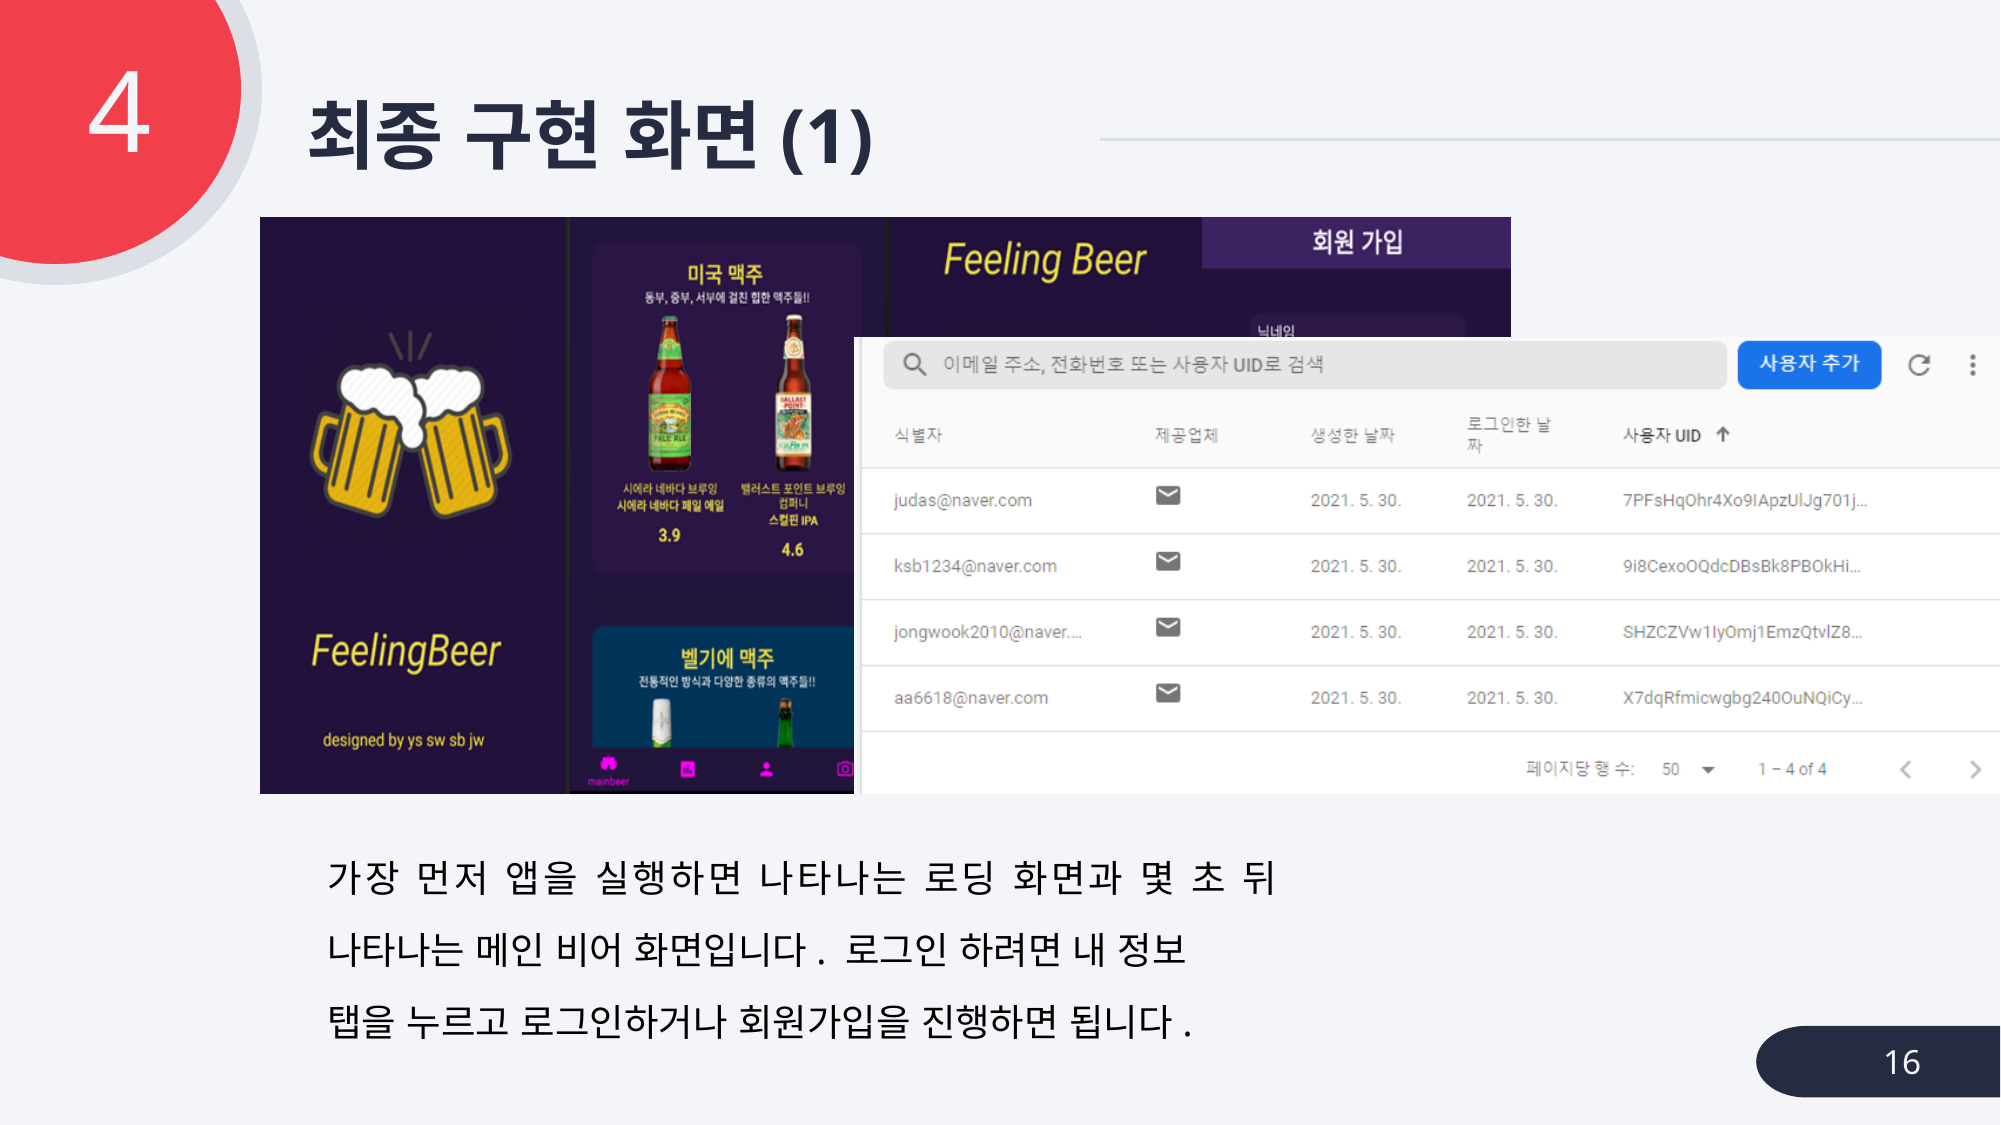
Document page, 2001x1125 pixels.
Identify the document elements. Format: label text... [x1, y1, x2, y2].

slide_number 16 [1820, 1031, 1984, 1092]
text_box 가장 먼저 앱을 실행하면 나타나는 로딩 화면과 몇 초 뒤 나타나는 메인 비어 화면입니다. 로그인 하려면 내 정보 탭을 누르고 로그인하거나 회원가입을 진행하면 됩니다. [301, 820, 1302, 1052]
title 최종 구현 화면(1) [290, 89, 1100, 191]
list 4 [0, 47, 167, 186]
picture [260, 217, 2000, 794]
